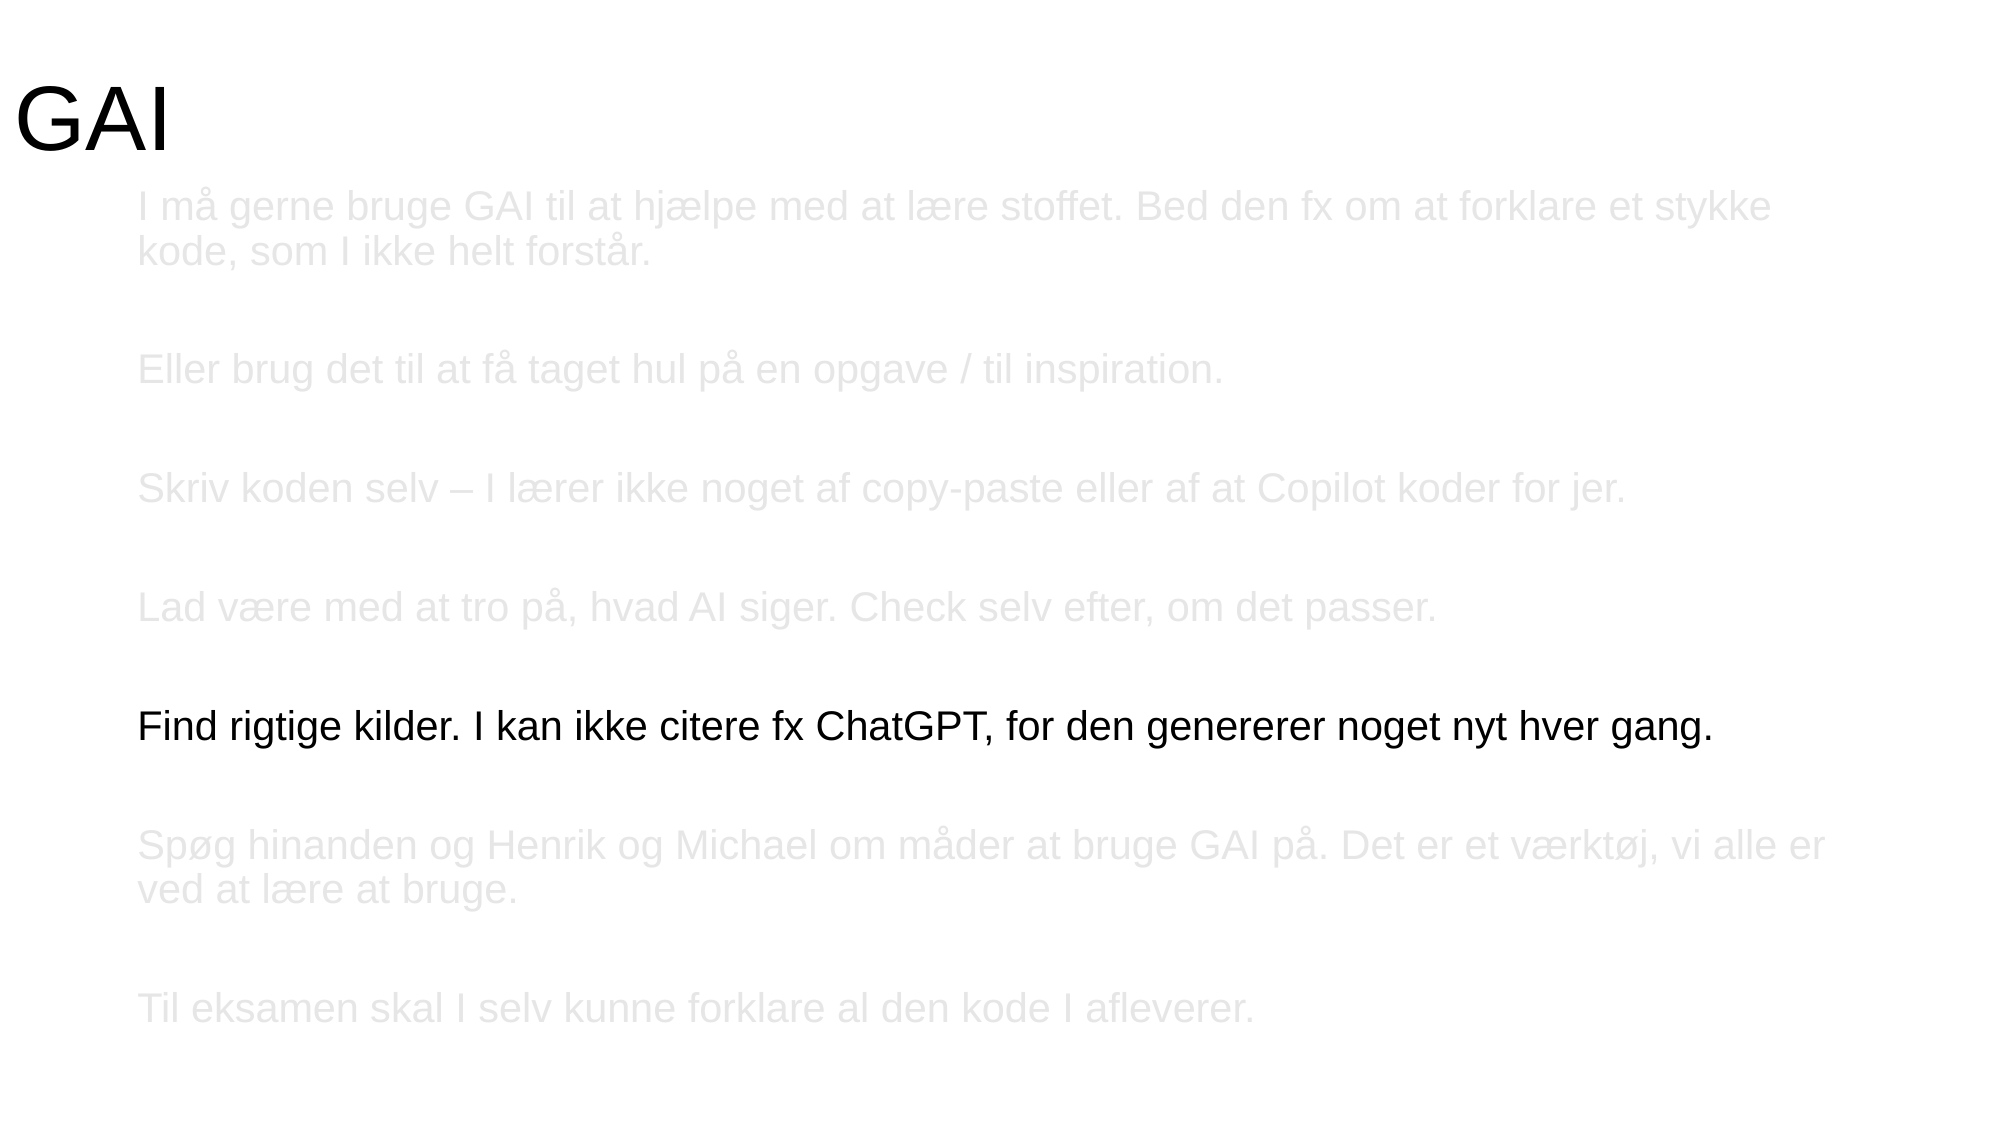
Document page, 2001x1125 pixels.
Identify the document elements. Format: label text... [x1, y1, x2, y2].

title GAI [0, 59, 1725, 182]
subtitle I må gerne bruge GAI til at hjælpe med at lære stoffet. Bed den fx om at forklare et stykke kode, som I ikke helt forstår. Eller brug det til at få taget hul på en opgave / til inspiration. Skriv koden selv – I lærer ikke noget af copy-paste eller af at Copilot koder for jer. Lad være med at tro på, hvad AI siger. Check selv efter, om det passer. Find rigtige kilder. I kan ikke citere fx ChatGPT, for den genererer noget nyt hver gang. Spøg hinanden og Henrik og Michael om måder at bruge GAI på. Det er et værktøj, vi alle er ved at lære at bruge. Til eksamen skal I selv kunne forklare al den kode I afleverer. [137, 181, 1863, 1036]
